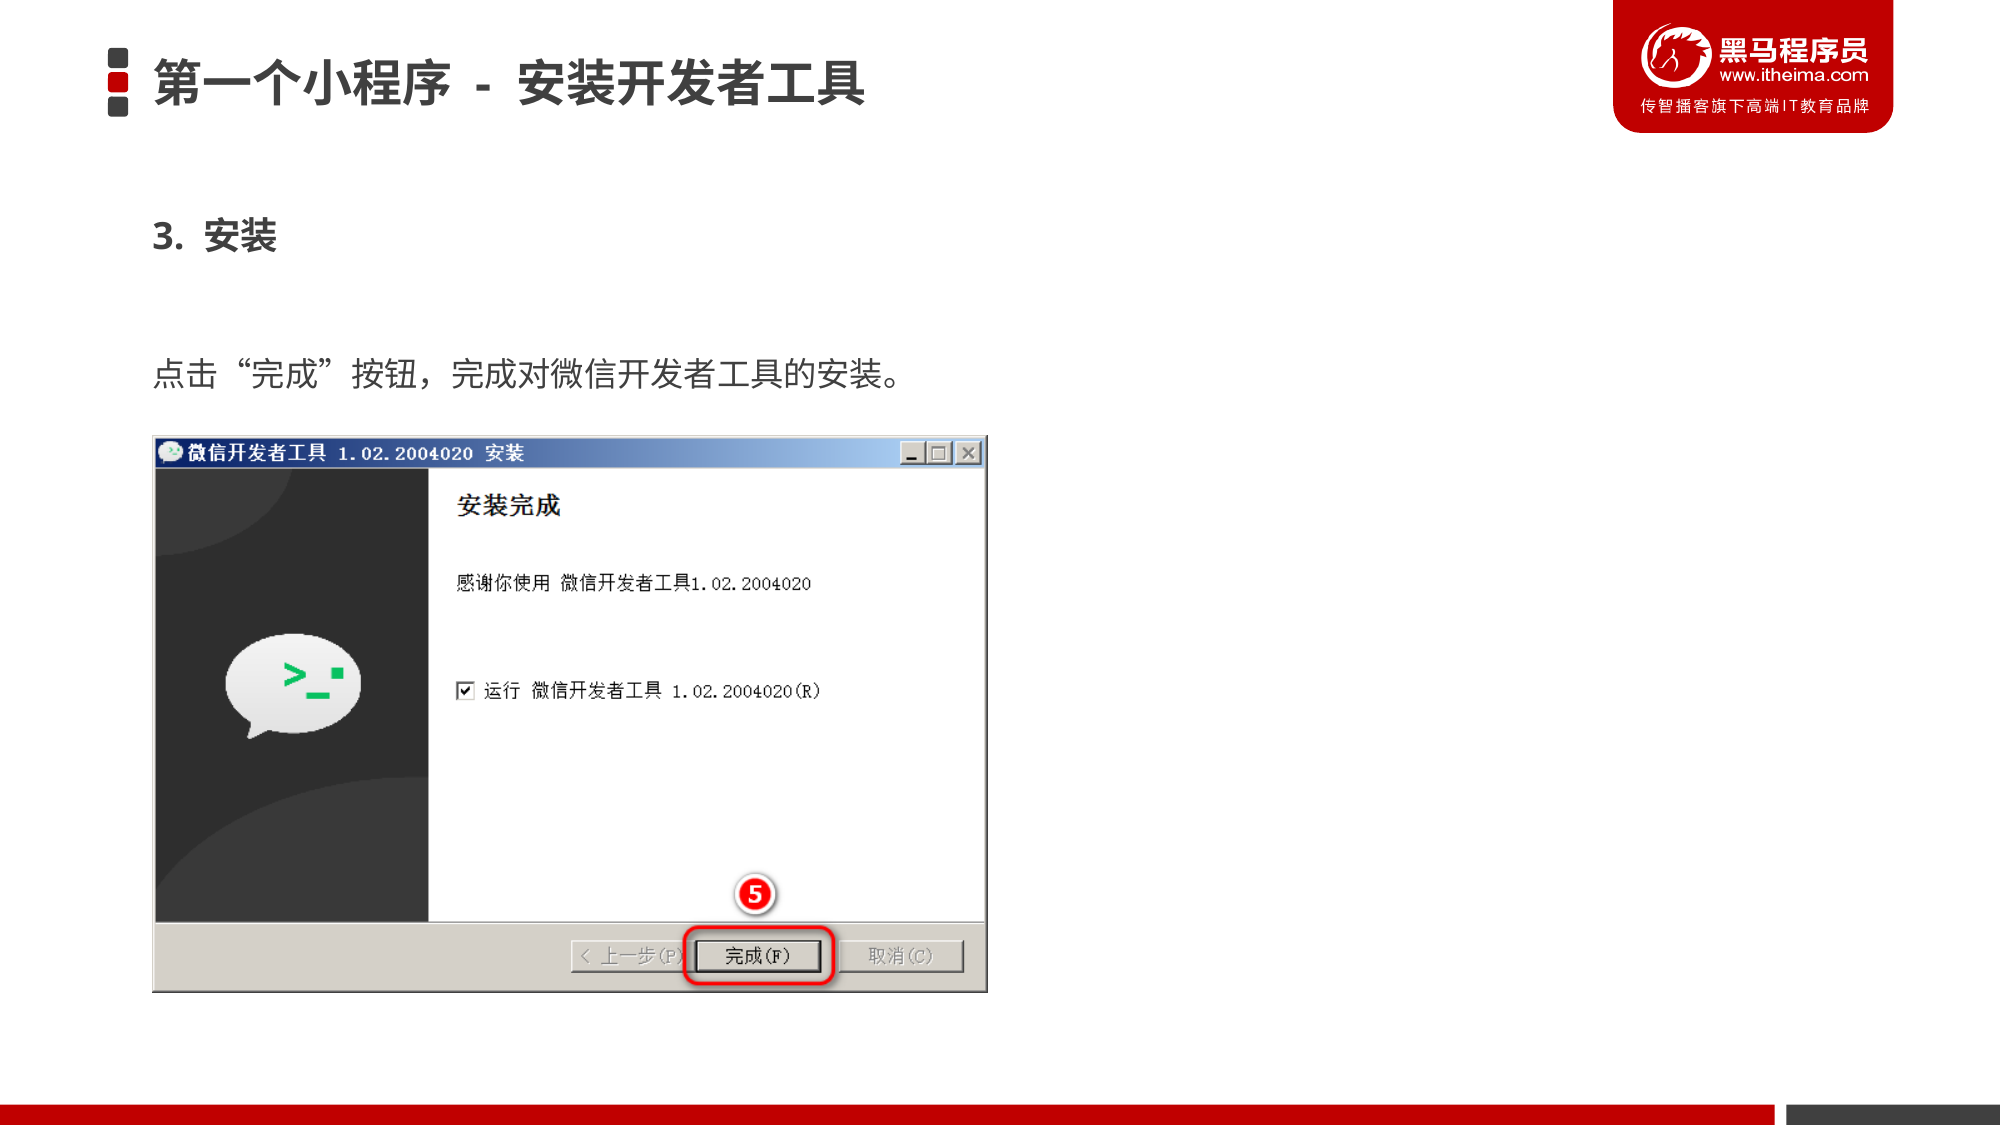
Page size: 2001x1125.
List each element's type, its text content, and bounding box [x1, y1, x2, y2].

title 第一个小程序 - 安装开发者工具 [137, 38, 1577, 124]
picture [151, 434, 988, 993]
list 3. 安装 [137, 192, 1753, 277]
picture [1616, 11, 1894, 125]
list 点击“完成”按钮，完成对微信开发者工具的安装。 [137, 326, 1753, 412]
